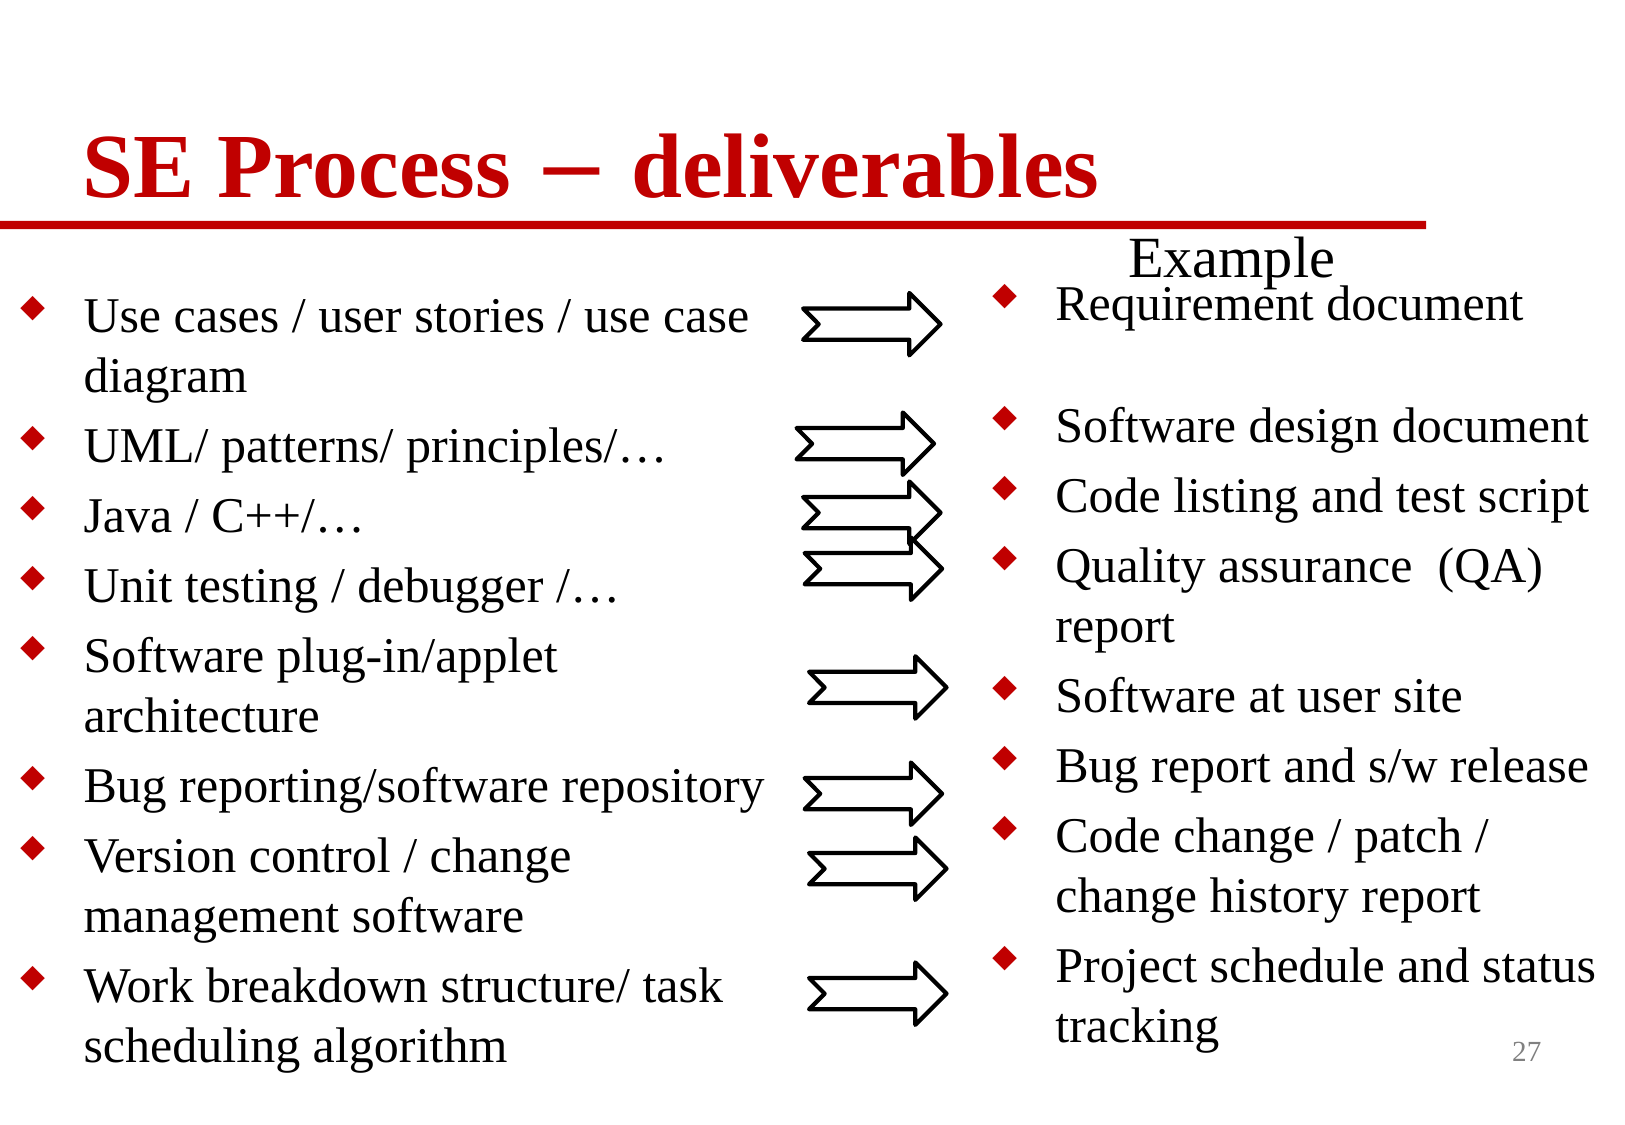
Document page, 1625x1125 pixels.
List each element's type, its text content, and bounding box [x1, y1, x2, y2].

text_box [800, 410, 937, 477]
title SE Process  deliverables [67, 43, 1550, 225]
text_box [807, 835, 949, 902]
list Use cases / user stories / use case diagram UML/ patterns/ principles/… Java / C++/… Unit testing / debugger /… Software plug-in/applet architecture Bug reporting/software repository Version control / change management software Work breakdown structure/ task scheduling algorithm [2, 275, 800, 1088]
text_box Example [1113, 211, 1351, 297]
text_box [801, 290, 943, 358]
text_box [801, 479, 943, 546]
text_box [802, 535, 945, 602]
list Requirement document Software design document Code listing and test script Quality assurance (QA) report Software at user site Bug report and s/w release Code change / patch / change history report Project schedule and status tracking [974, 262, 1625, 1075]
slide_number 27 [1218, 1012, 1557, 1088]
text_box [807, 654, 949, 721]
text_box [802, 760, 945, 827]
text_box [807, 960, 949, 1027]
